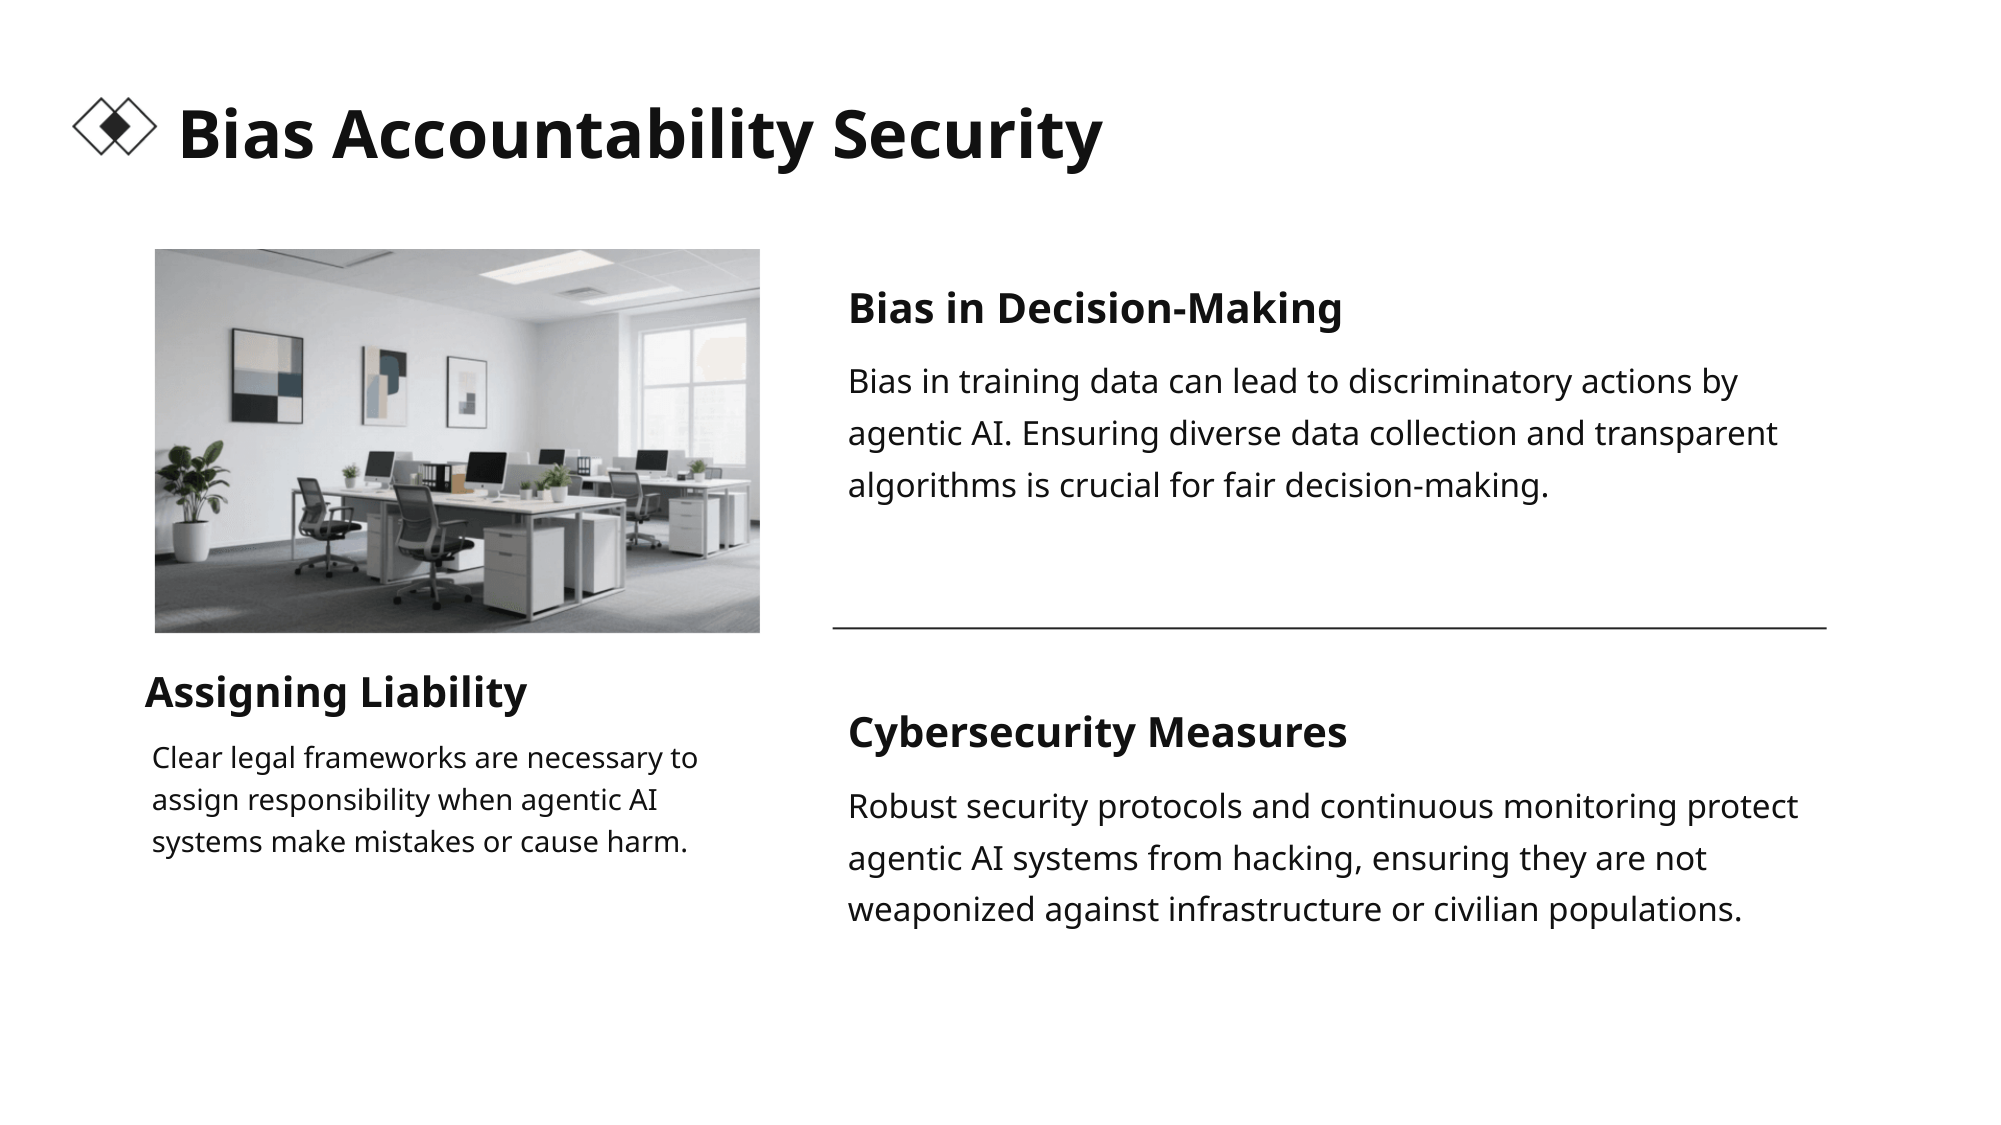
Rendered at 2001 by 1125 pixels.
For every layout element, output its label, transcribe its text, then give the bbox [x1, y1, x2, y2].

text_box Robust security protocols and continuous monitoring protect agentic AI systems from hacking, ensuring they are not weaponized against infrastructure or civilian populations. [832, 765, 1827, 936]
picture [70, 95, 158, 156]
text_box Clear legal frameworks are necessary to assign responsibility when agentic AI systems make mistakes or cause harm. [136, 724, 766, 998]
text_box Bias in Decision-Making [832, 274, 1827, 340]
picture [154, 249, 761, 634]
text_box Cybersecurity Measures [832, 698, 1827, 764]
text_box Bias Accountability Security [162, 84, 1891, 180]
text_box Assigning Liability [129, 658, 769, 724]
text_box Bias in training data can lead to discriminatory actions by agentic AI. Ensuring diverse data collection and transparent algorithms is crucial for fair decision-making. [832, 341, 1827, 512]
